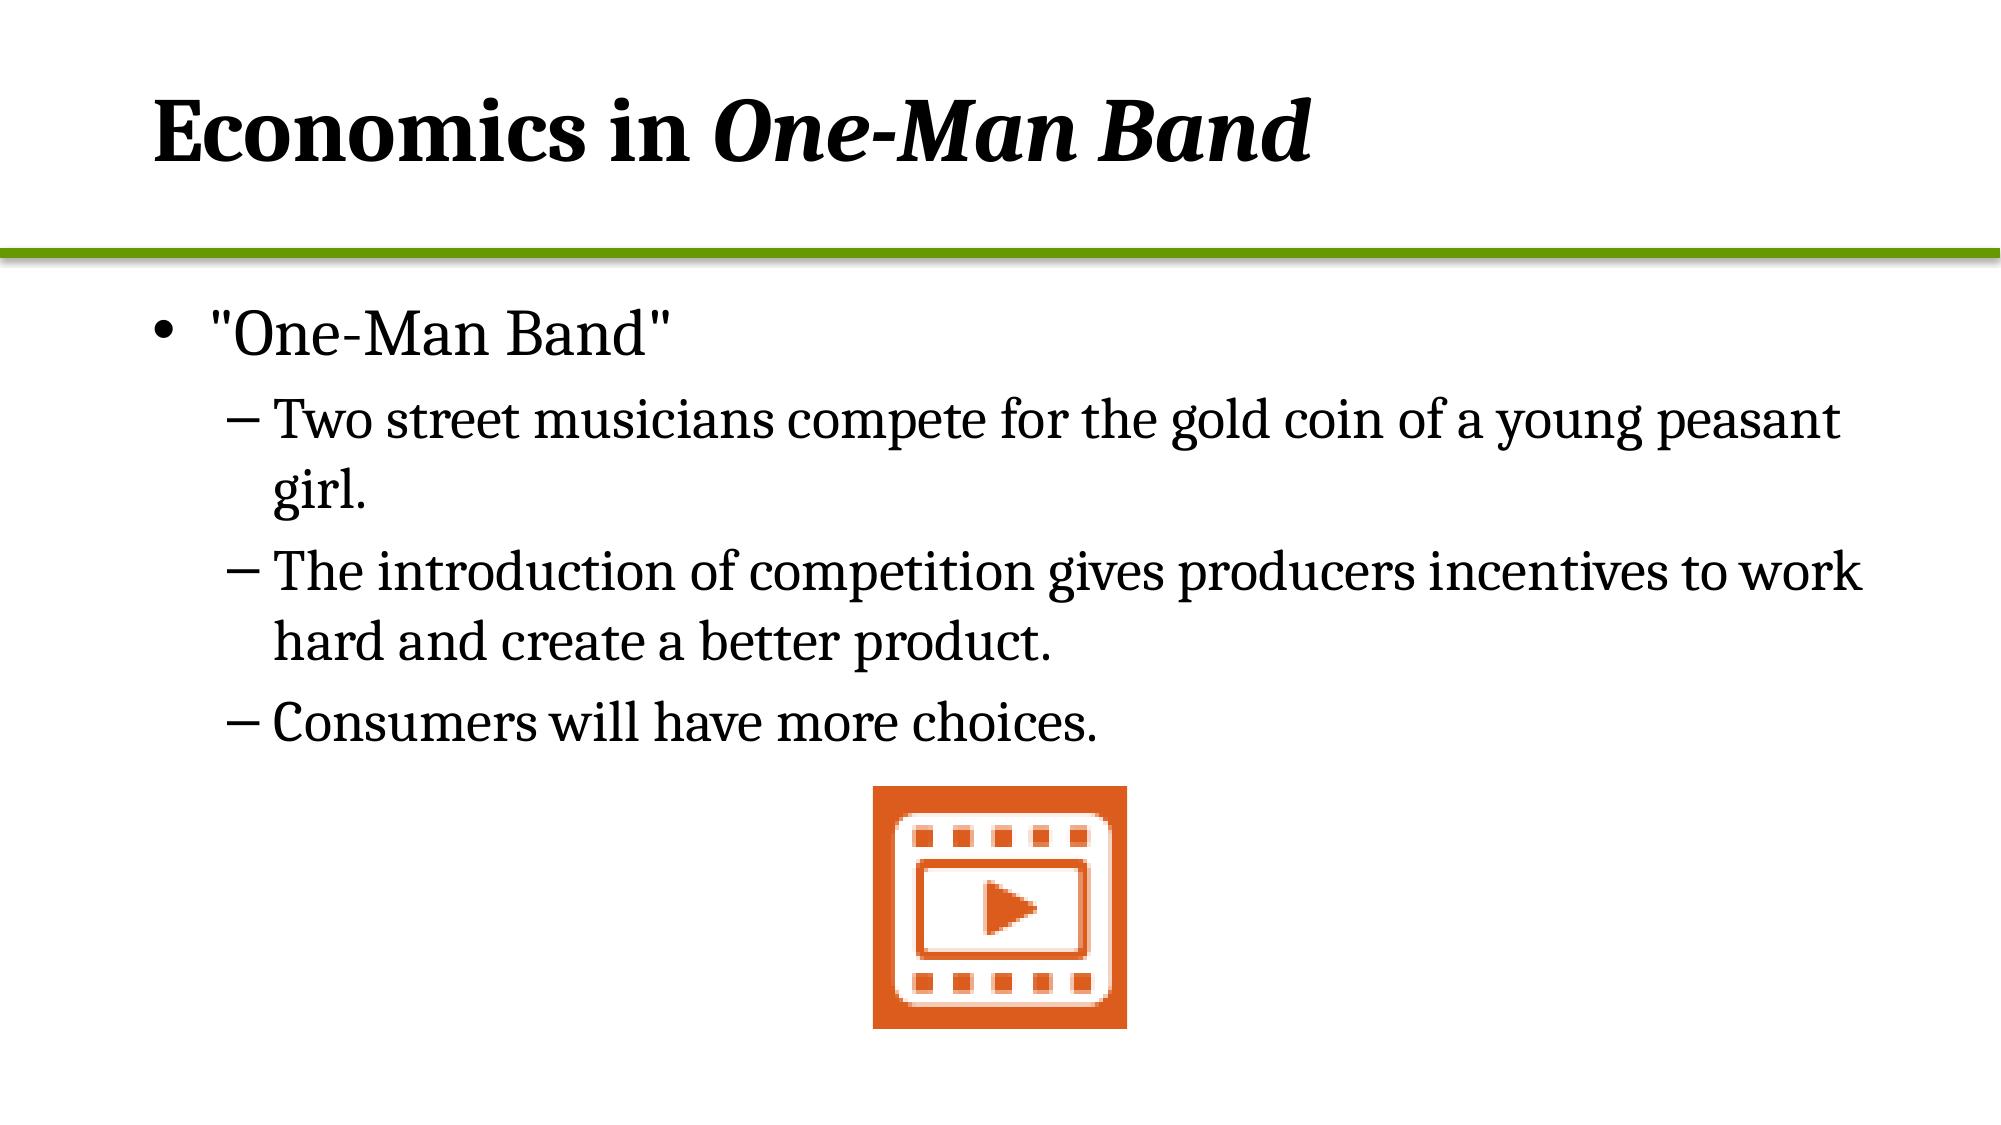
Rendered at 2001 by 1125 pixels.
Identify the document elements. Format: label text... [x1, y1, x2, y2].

list "One-Man Band" Two street musicians compete for the gold coin of a young peasant girl. The introduction of competition gives producers incentives to work hard and create a better product. Consumers will have more choices. [137, 280, 1938, 768]
title Economics in One-Man Band [137, 0, 1488, 251]
picture [872, 786, 1128, 1029]
